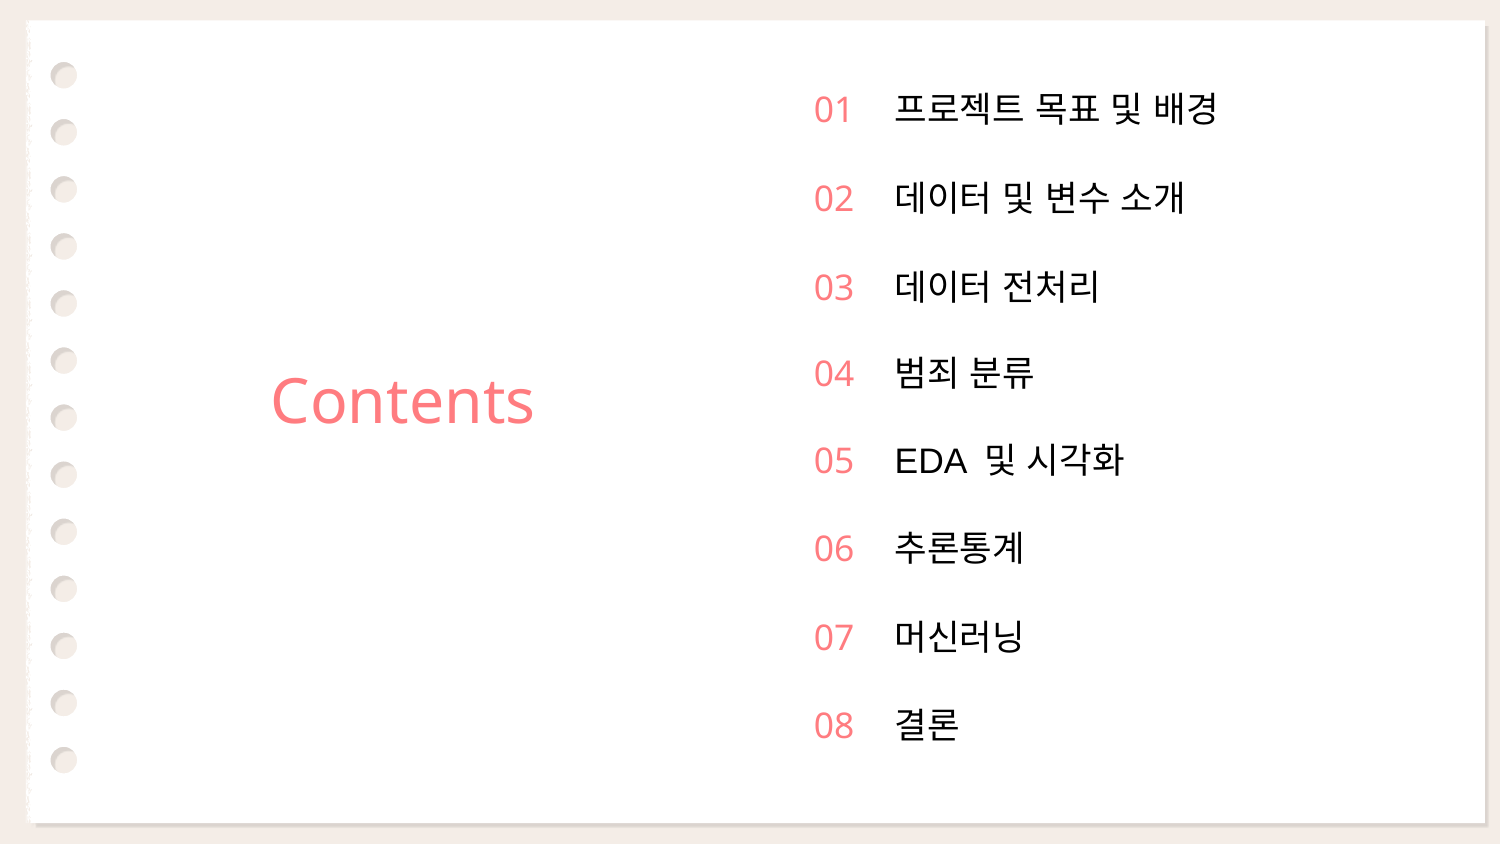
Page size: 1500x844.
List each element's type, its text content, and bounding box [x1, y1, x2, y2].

text_box Contents [255, 345, 623, 451]
text_box [25, 20, 1485, 824]
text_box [802, 81, 1297, 753]
